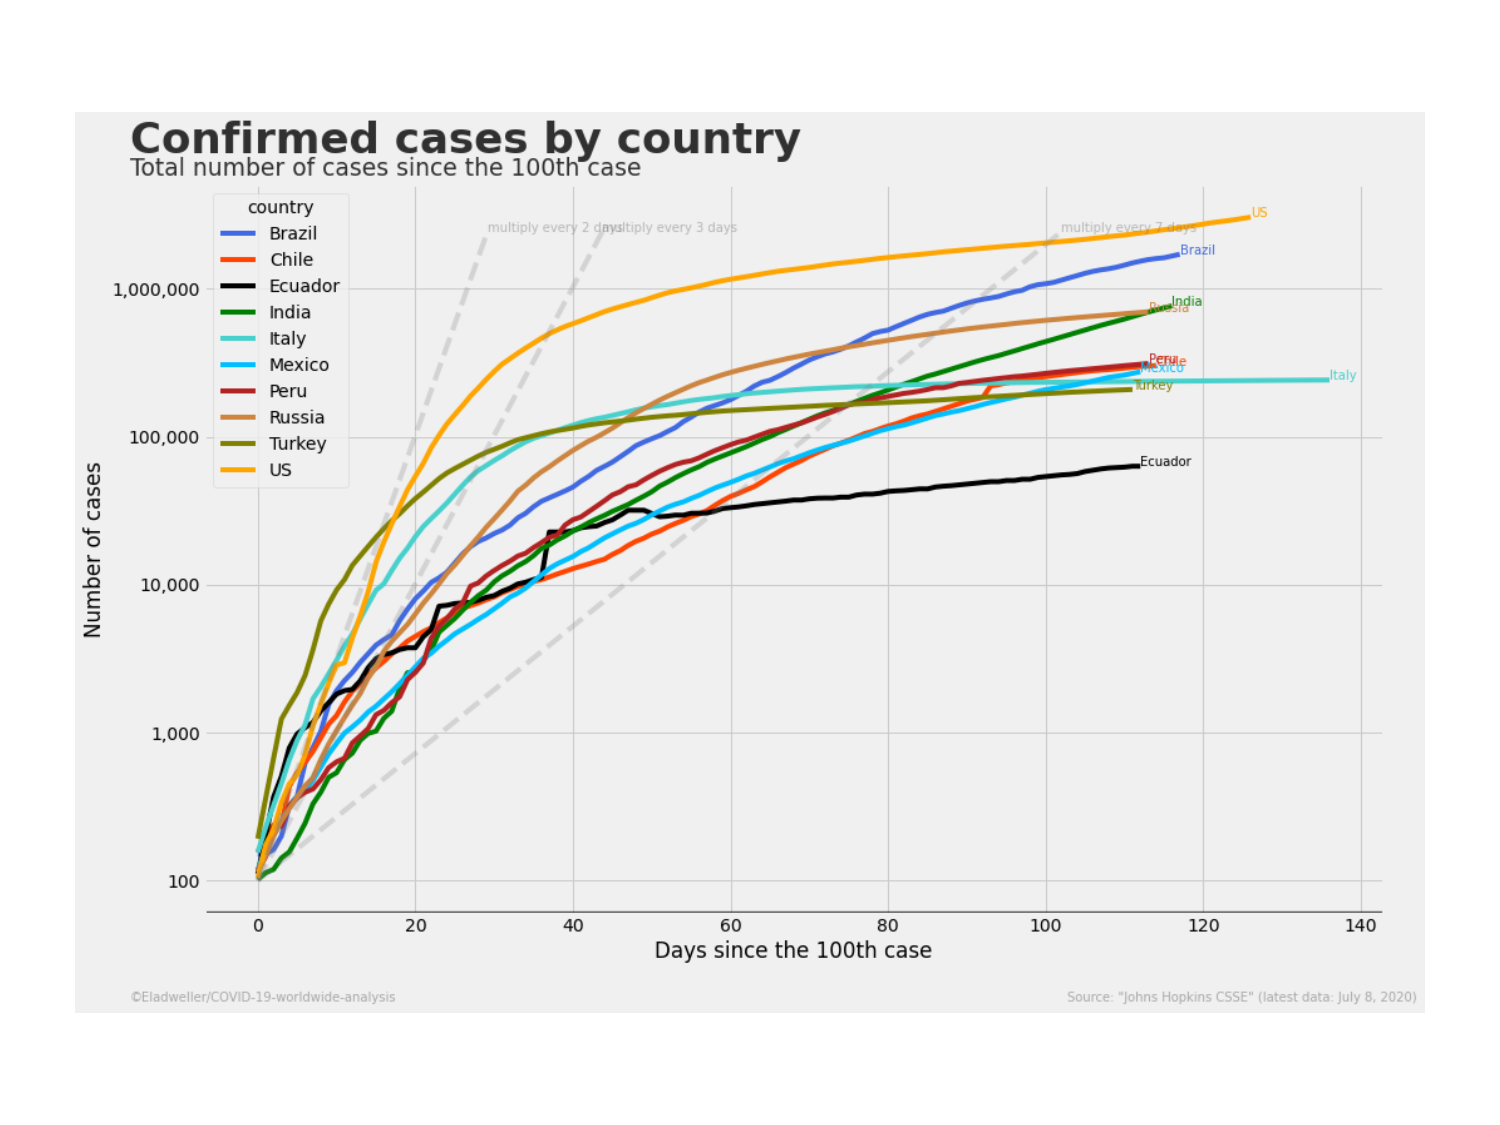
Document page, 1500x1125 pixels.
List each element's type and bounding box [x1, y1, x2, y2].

picture [74, 112, 1426, 1013]
